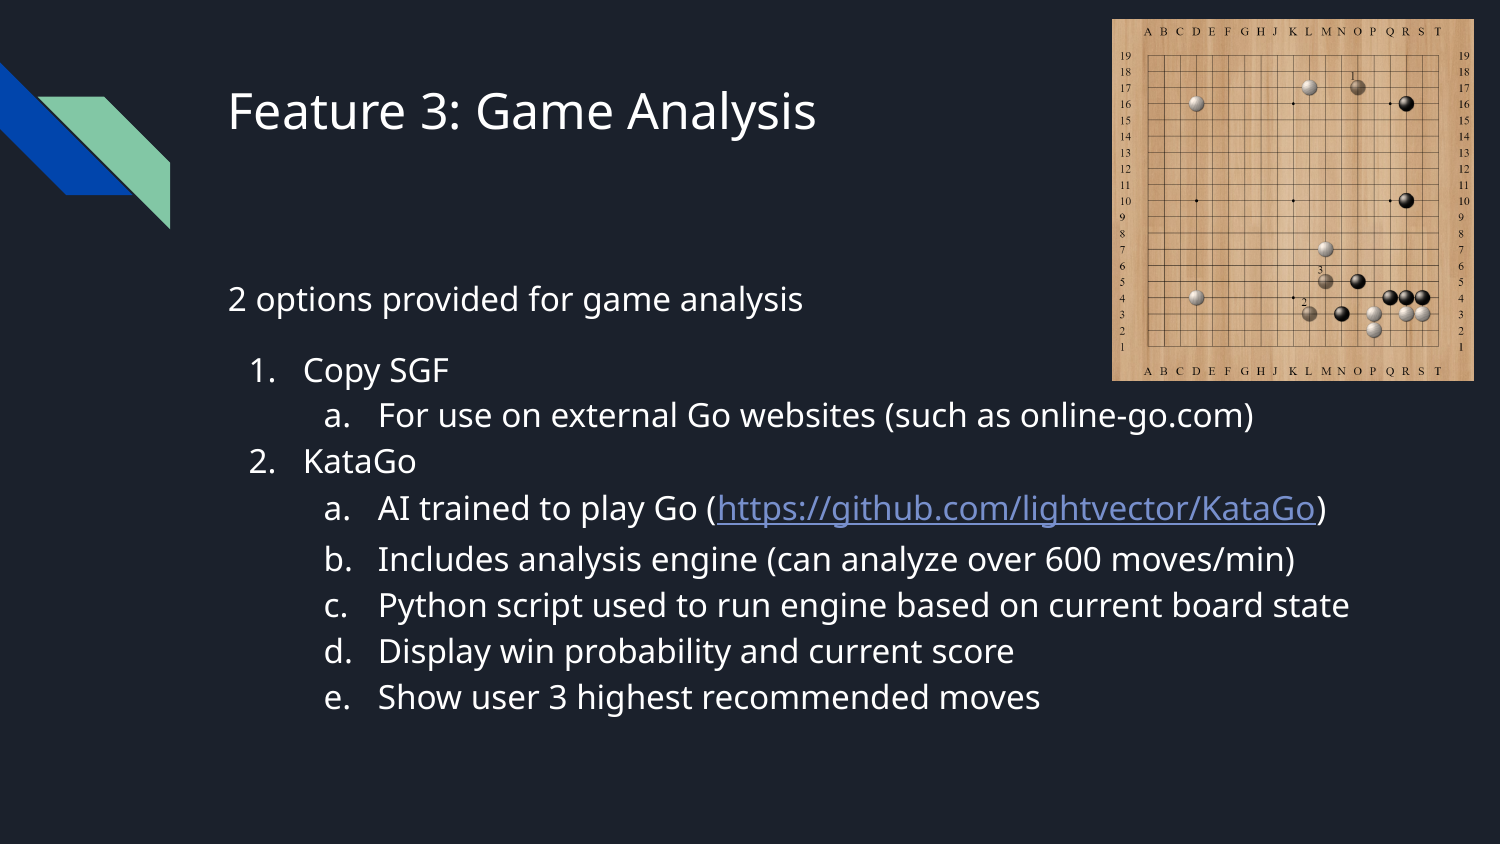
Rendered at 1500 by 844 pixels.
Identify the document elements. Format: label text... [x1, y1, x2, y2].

list 2 options provided for game analysis Copy SGF For use on external Go websites (such as online-go.com) KataGo AI trained to play Go (https://github.com/lightvector/KataGo) Includes analysis engine (can analyze over 600 moves/min) Python script used to run engine based on current board state Display win probability and current score Show user 3 highest recommended moves [212, 257, 1368, 735]
title Feature 3: Game Analysis [212, 64, 1107, 215]
picture [1112, 19, 1474, 381]
